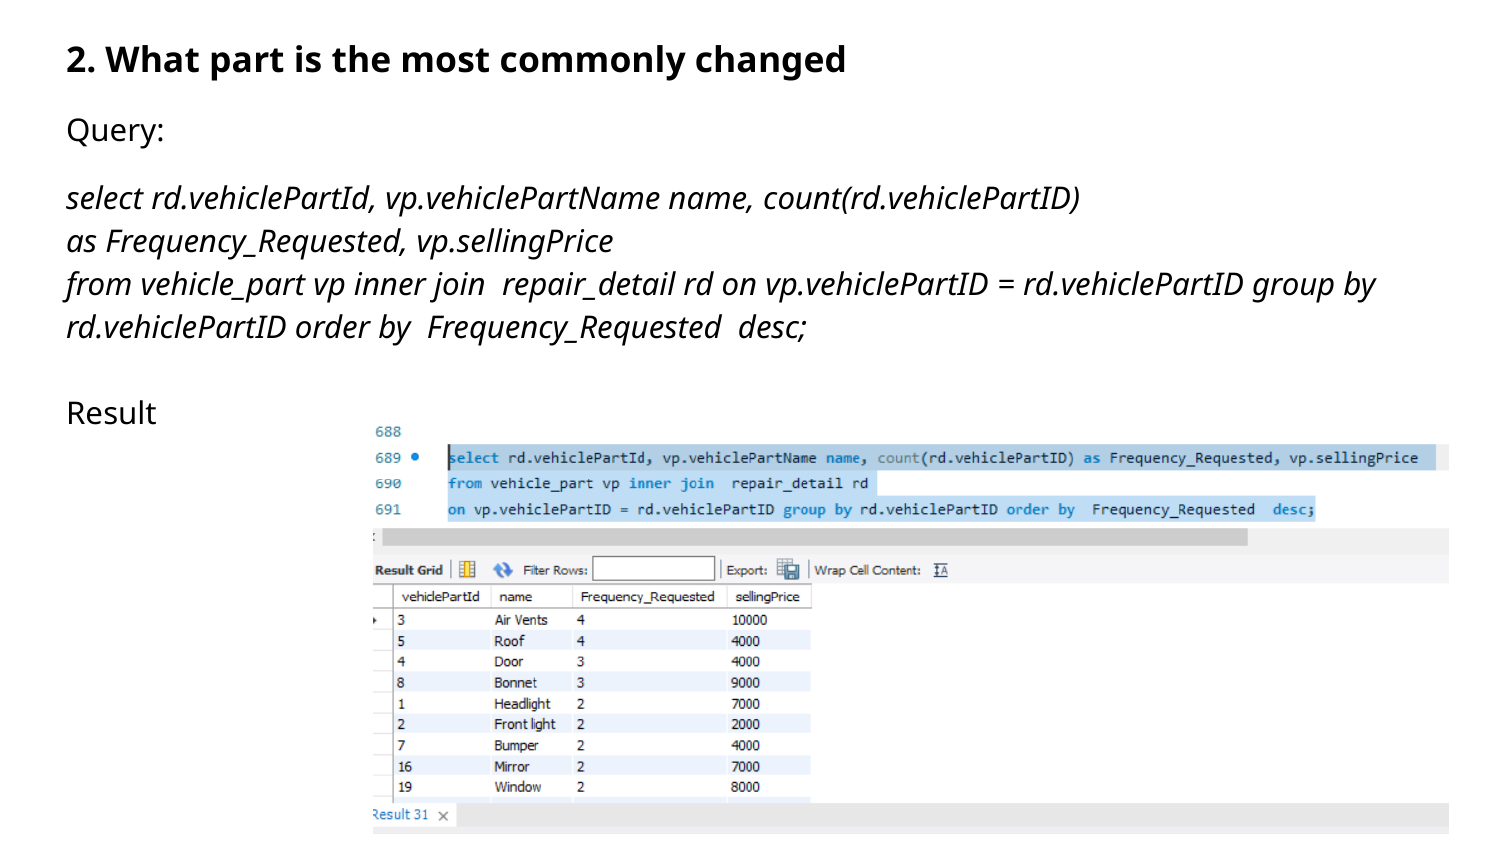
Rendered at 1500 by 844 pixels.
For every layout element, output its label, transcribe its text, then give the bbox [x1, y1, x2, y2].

list 2. What part is the most commonly changed Query: select rd.vehiclePartId, vp.vehiclePartName name, count(rd.vehiclePartID) as Frequency_Requested, vp.sellingPrice from vehicle_part vp inner join repair_detail rd on vp.vehiclePartID = rd.vehiclePartID group by rd.vehiclePartID order by Frequency_Requested desc; Result [51, 15, 1449, 764]
picture [373, 421, 1450, 835]
